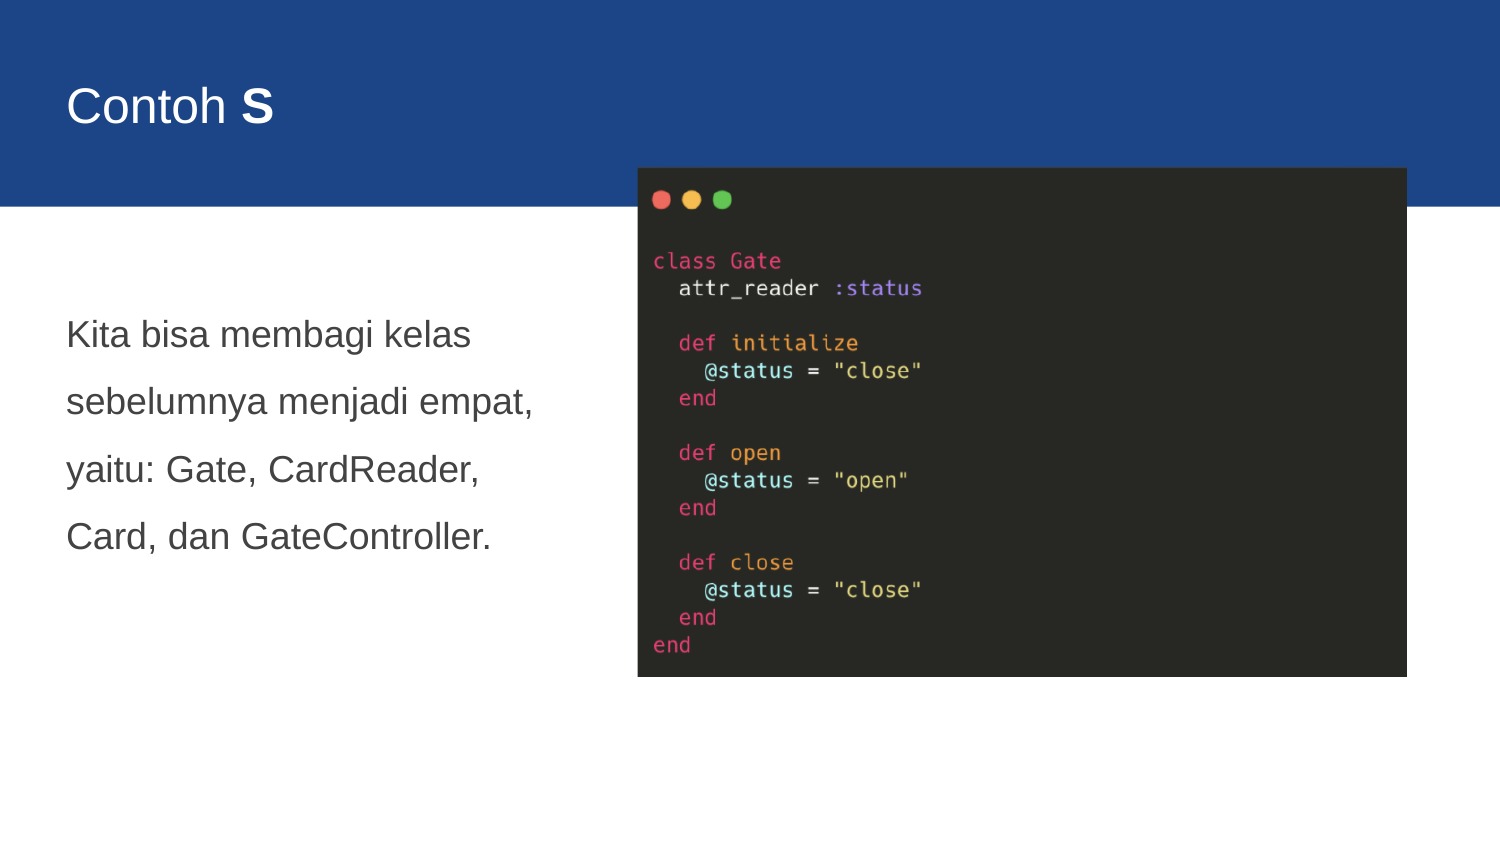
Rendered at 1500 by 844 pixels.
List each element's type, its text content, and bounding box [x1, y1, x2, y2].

subtitle Contoh S [51, 62, 1449, 144]
picture [637, 167, 1408, 677]
subtitle Kita bisa membagi kelas sebelumnya menjadi empat, yaitu: Gate, CardReader, Card, dan GateController. [51, 272, 569, 782]
text_box [0, 0, 1500, 207]
